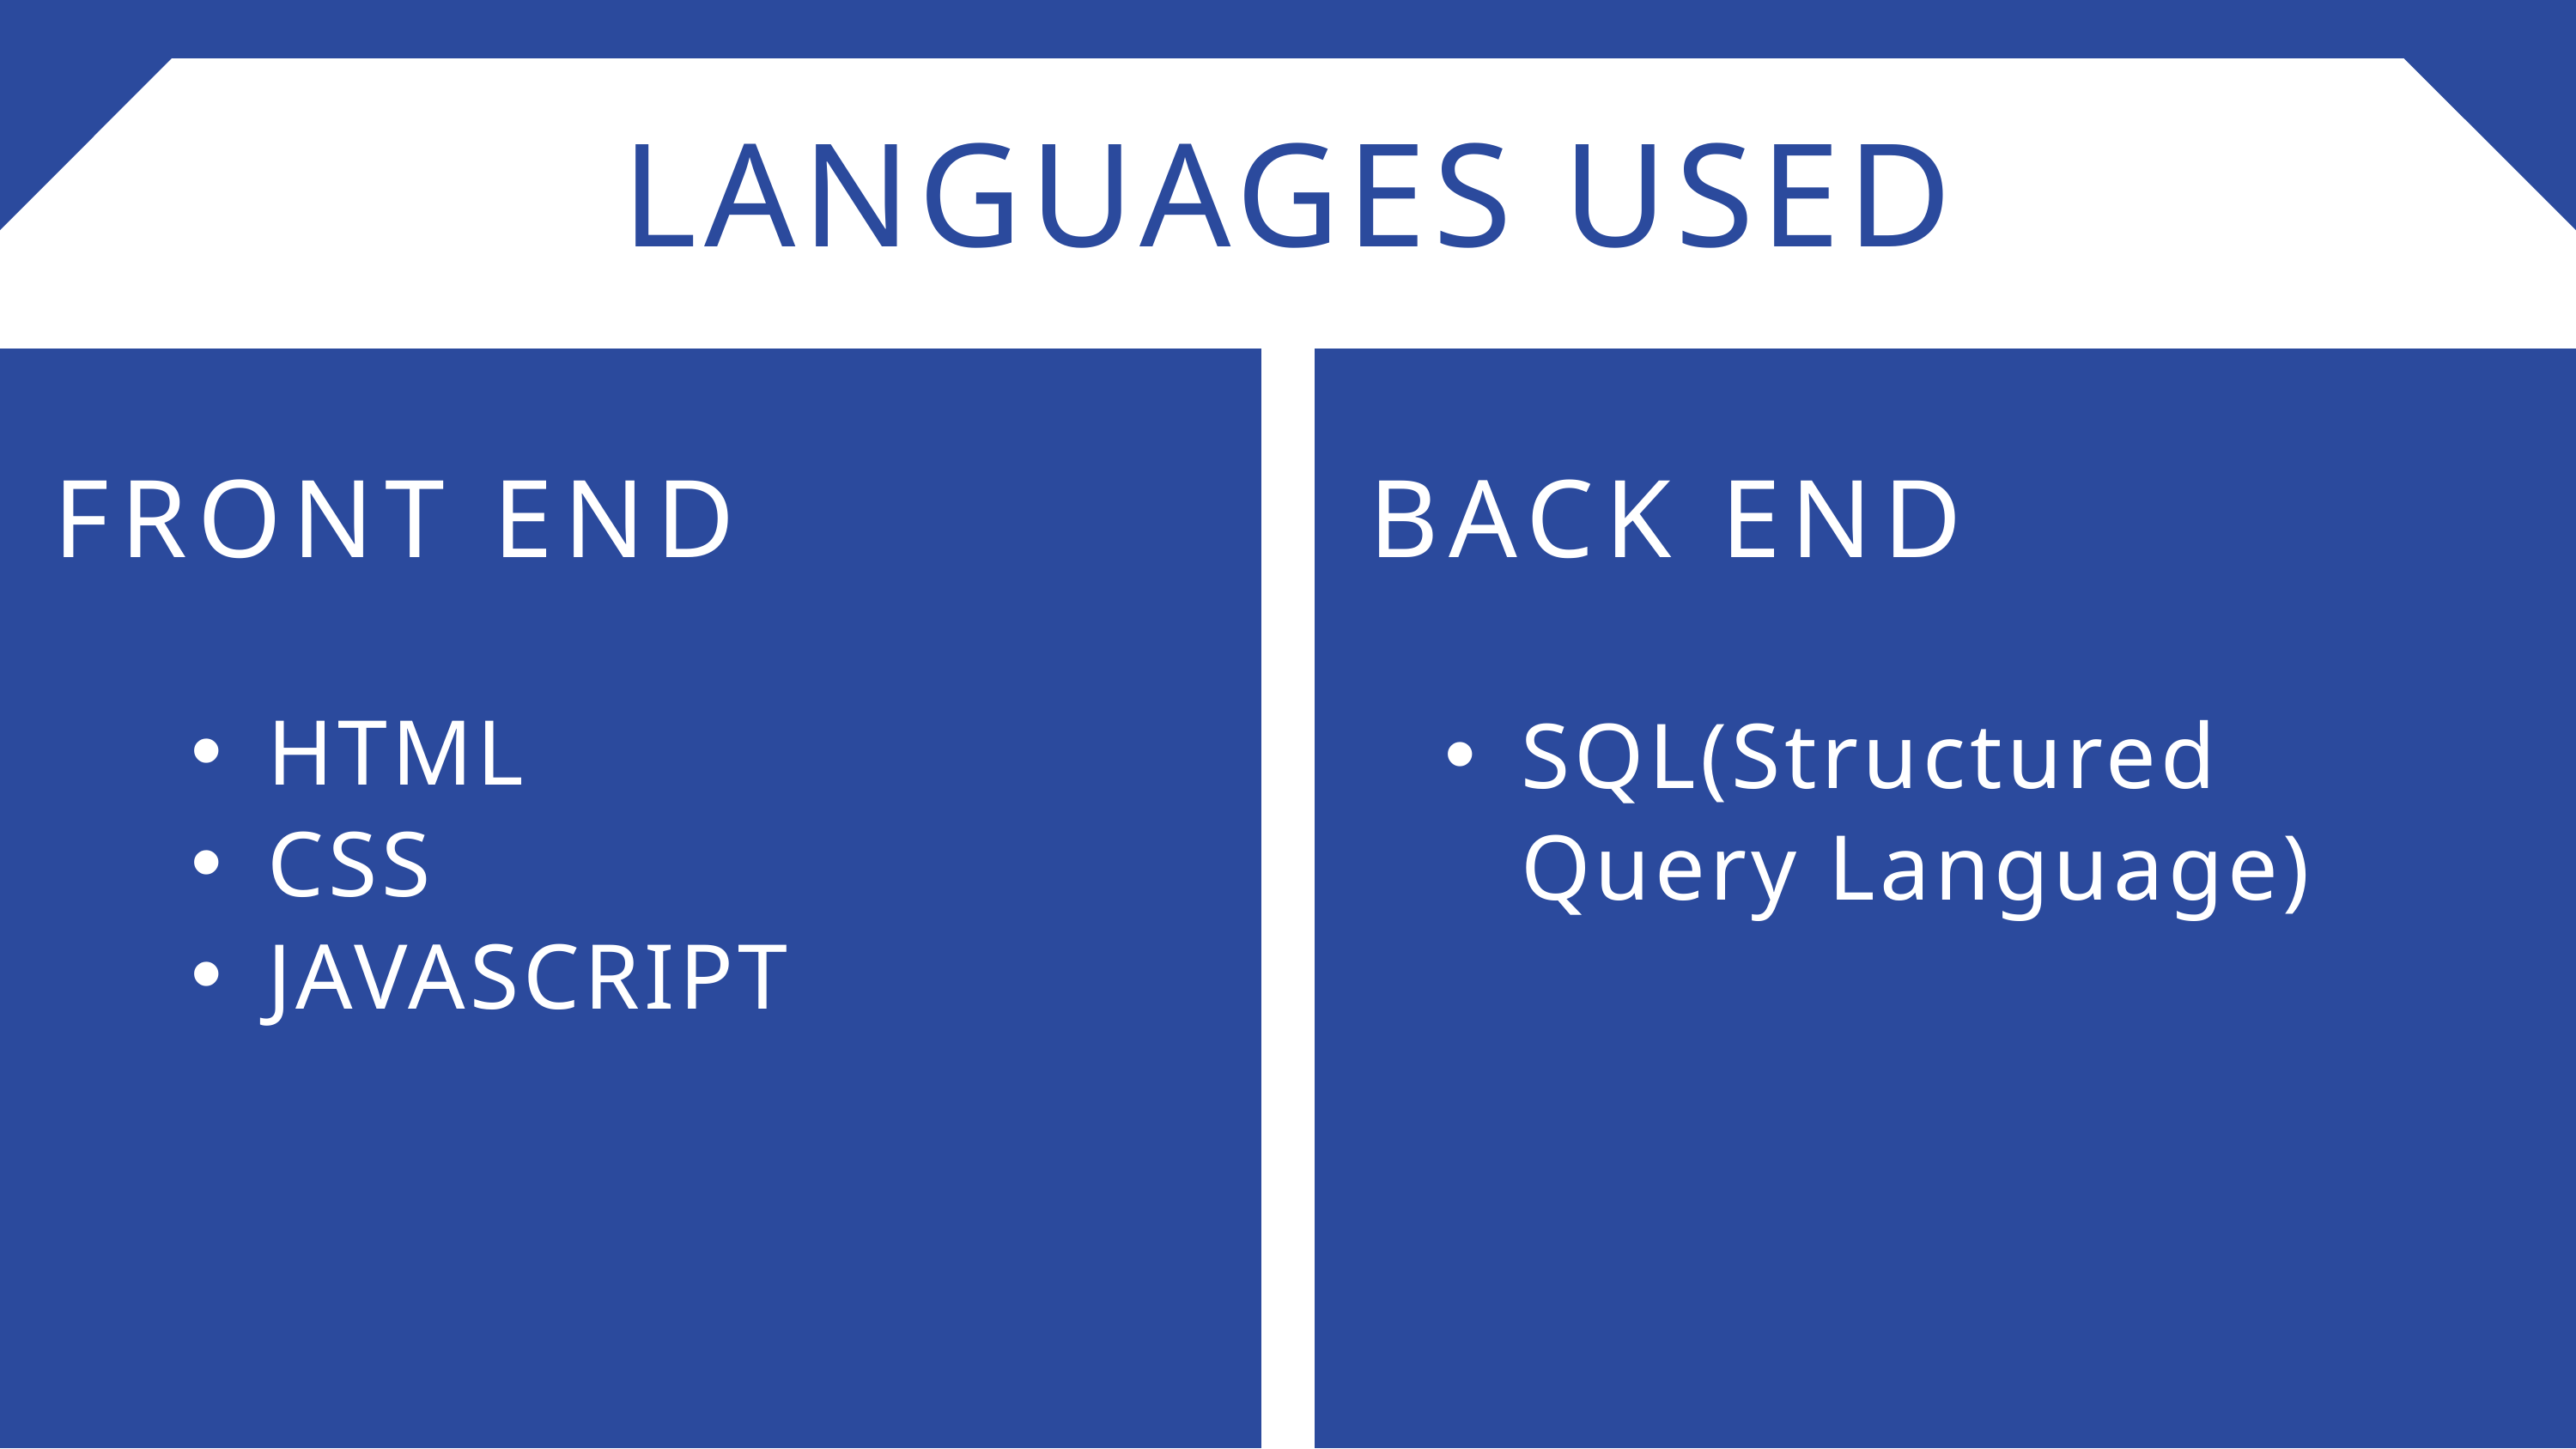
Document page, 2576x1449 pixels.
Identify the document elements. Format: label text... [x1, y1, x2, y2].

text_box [2345, 0, 2576, 231]
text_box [232, 0, 2343, 59]
text_box HTML CSS JAVASCRIPT [1265, 691, 1268, 1027]
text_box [0, 348, 1261, 1449]
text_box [1314, 348, 2576, 1449]
text_box LANGUAGES USED [208, 124, 2368, 276]
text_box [0, 0, 231, 231]
